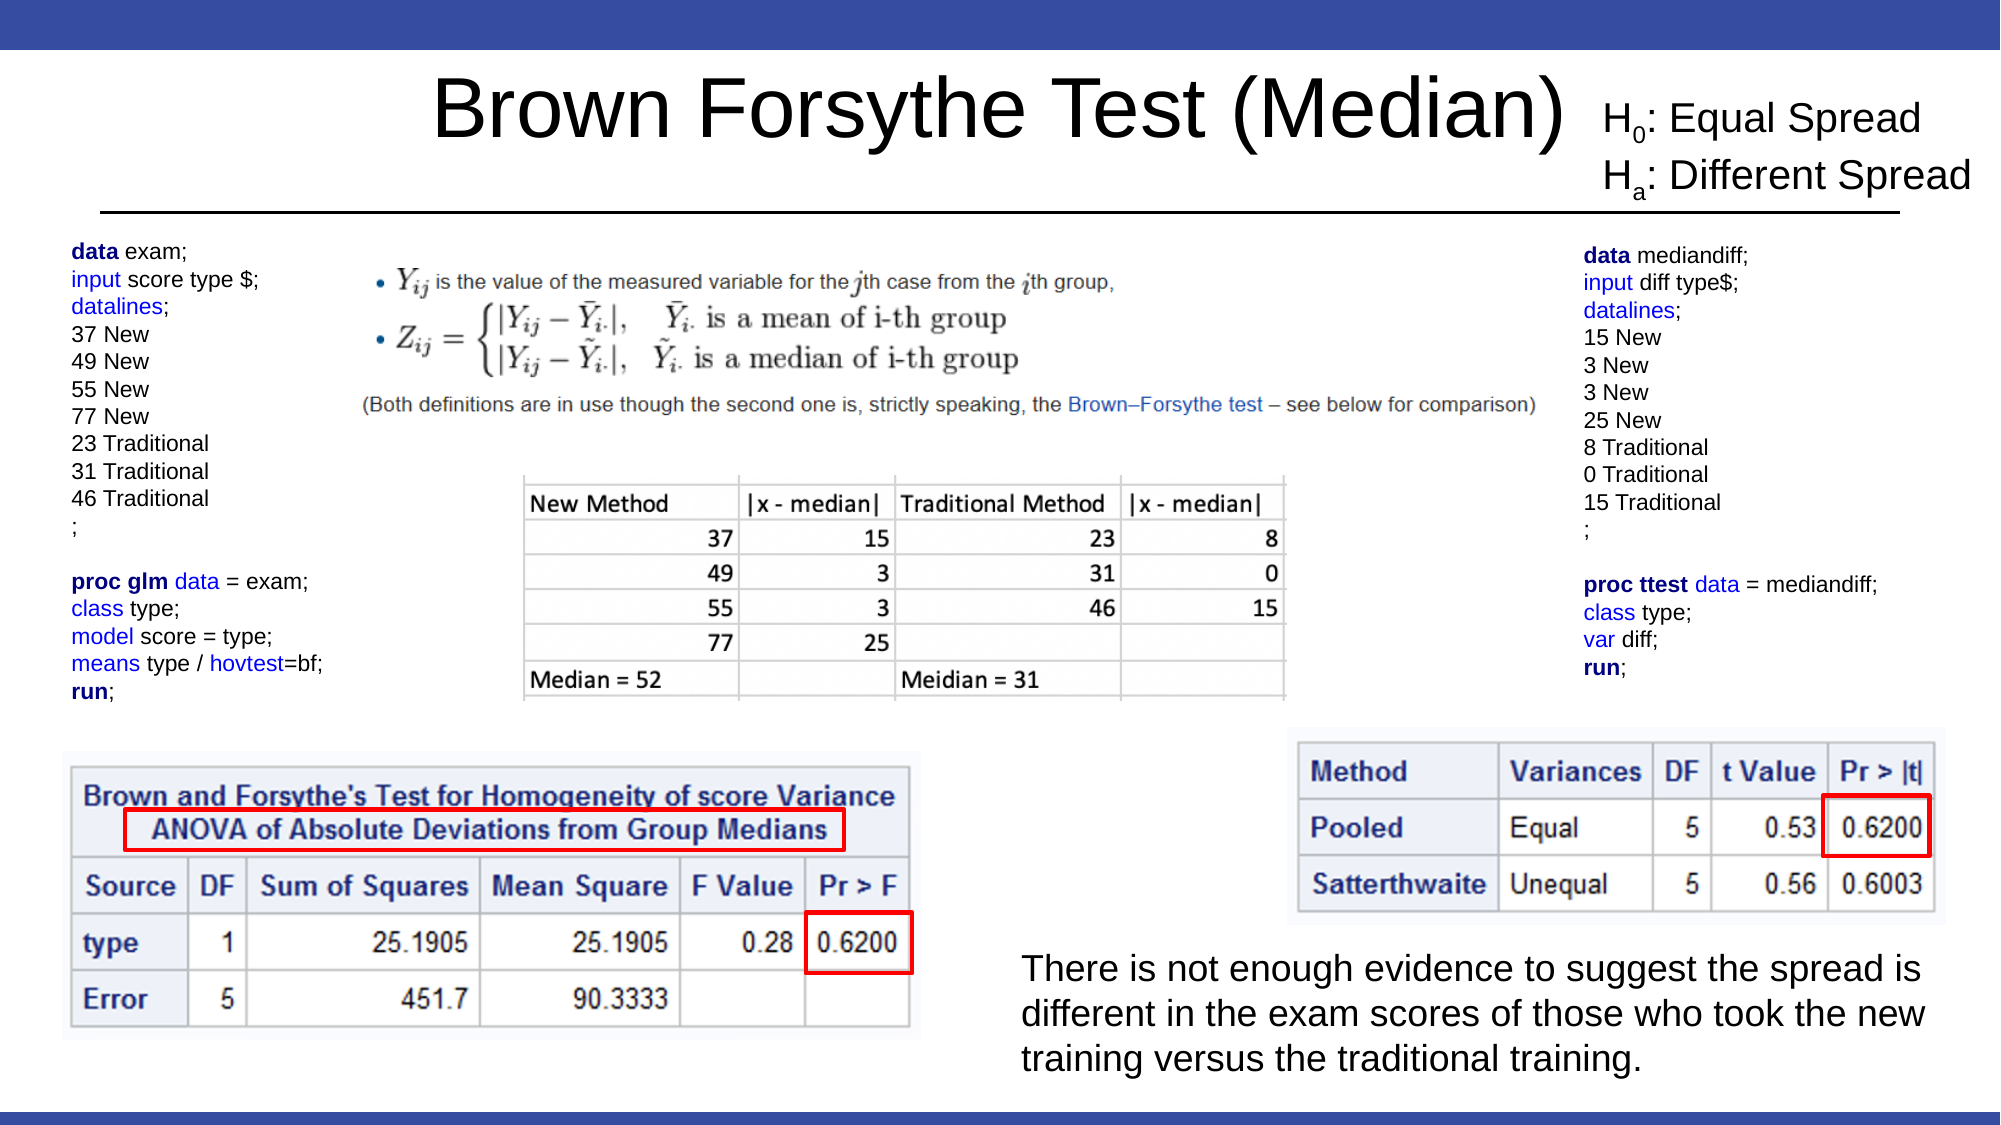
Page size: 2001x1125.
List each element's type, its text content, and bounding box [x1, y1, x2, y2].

text_box data exam; input score type $; datalines; 37 New 49 New 55 New 77 New 23 Traditional 31 Traditional 46 Traditional ; proc glm data = exam; class type; model score = type; means type / hovtest=bf; run; [56, 229, 400, 711]
picture [1287, 726, 1947, 926]
picture [62, 751, 921, 1040]
text_box data mediandiff; input diff type$; datalines; 15 New 3 New 3 New 25 New 8 Traditional 0 Traditional 15 Traditional ; proc ttest data = mediandiff; class type; var diff; run; [1568, 233, 1912, 688]
text_box There is not enough evidence to suggest the spread is different in the exam scores of those who took the new training versus the traditional training. [1006, 937, 1943, 1087]
picture [523, 475, 1287, 701]
text_box H0: Equal Spread Ha: Different Spread [1587, 83, 2000, 213]
title Brown Forsythe Test (Median) [324, 45, 1675, 163]
picture [349, 267, 1542, 425]
